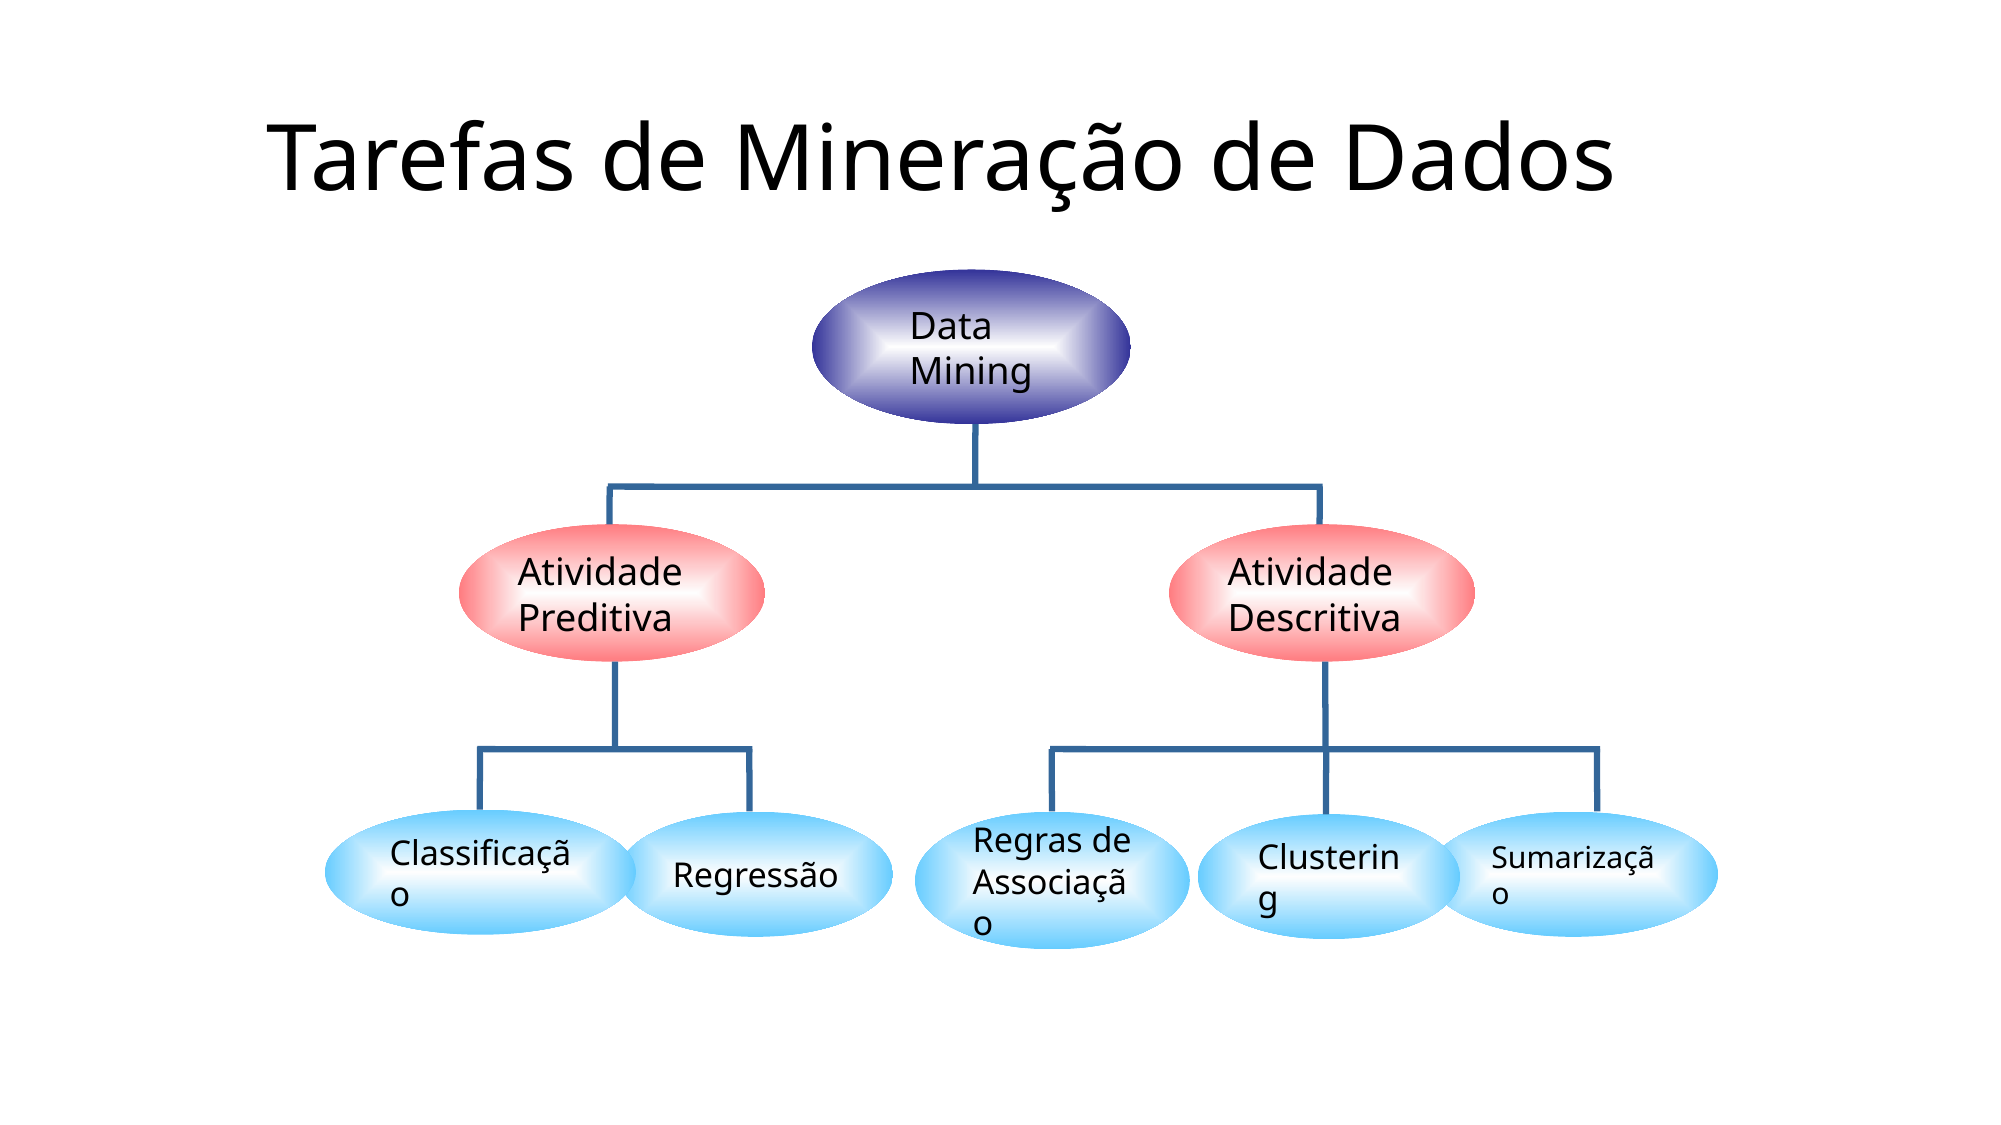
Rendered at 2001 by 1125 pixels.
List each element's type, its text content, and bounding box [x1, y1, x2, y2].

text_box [914, 811, 1190, 950]
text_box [1197, 813, 1460, 939]
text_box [1428, 811, 1718, 937]
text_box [811, 269, 1131, 424]
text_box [617, 811, 893, 937]
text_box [458, 524, 765, 662]
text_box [324, 809, 636, 935]
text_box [1168, 524, 1476, 662]
title Tarefas de Mineração de Dados [116, 66, 1743, 255]
